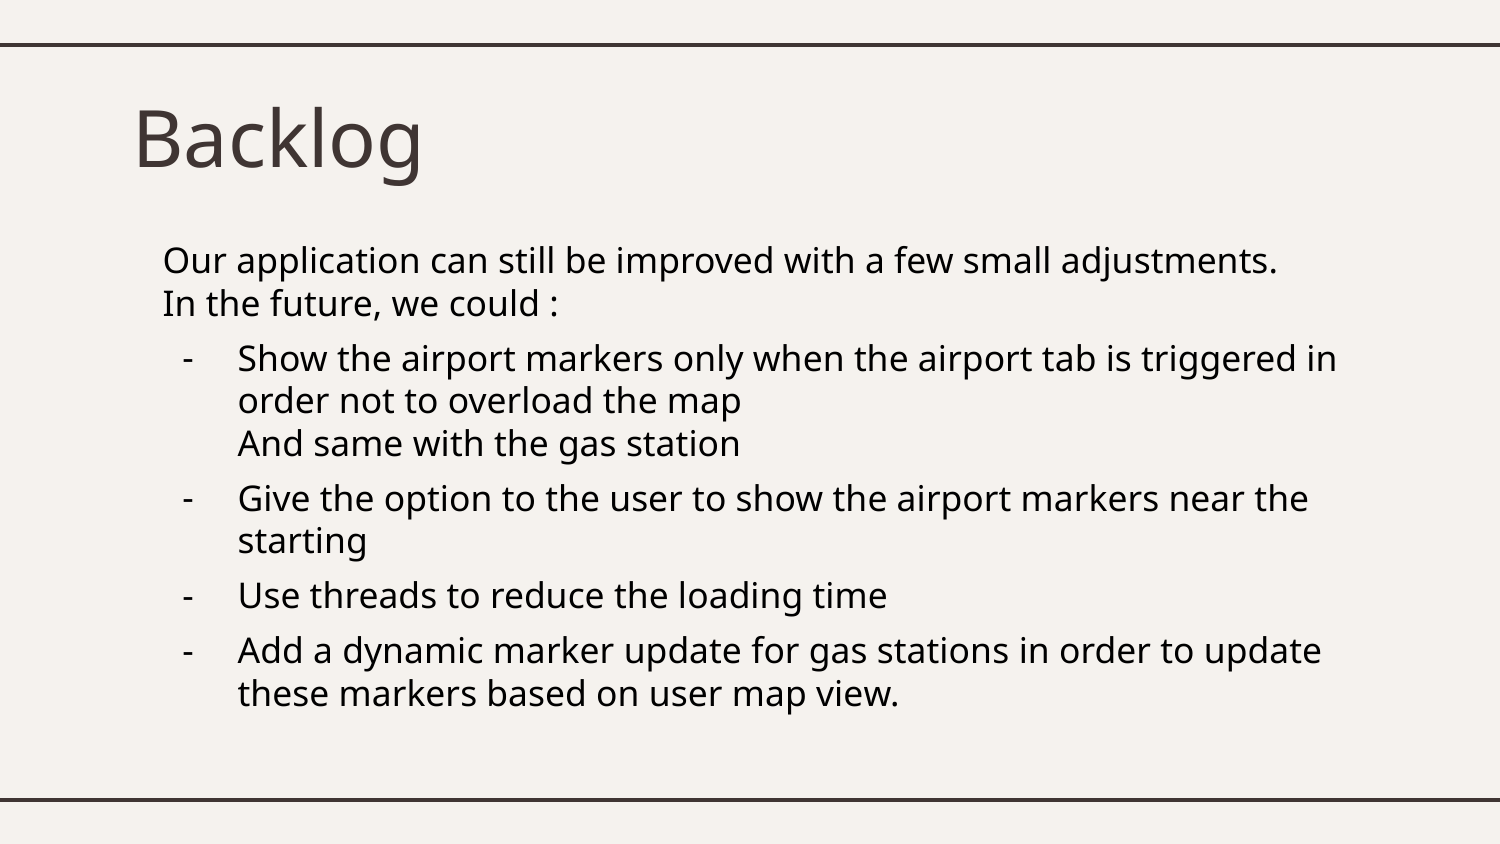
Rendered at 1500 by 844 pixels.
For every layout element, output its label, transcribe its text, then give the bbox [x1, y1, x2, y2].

title Backlog [116, 72, 1383, 167]
text_box Our application can still be improved with a few small adjustments. In the future, we could : Show the airport markers only when the airport tab is triggered in order not to overload the map And same with the gas station Give the option to the user to show the airport markers near the starting Use threads to reduce the loading time Add a dynamic marker update for gas stations in order to update these markers based on user map view. [147, 223, 1392, 729]
